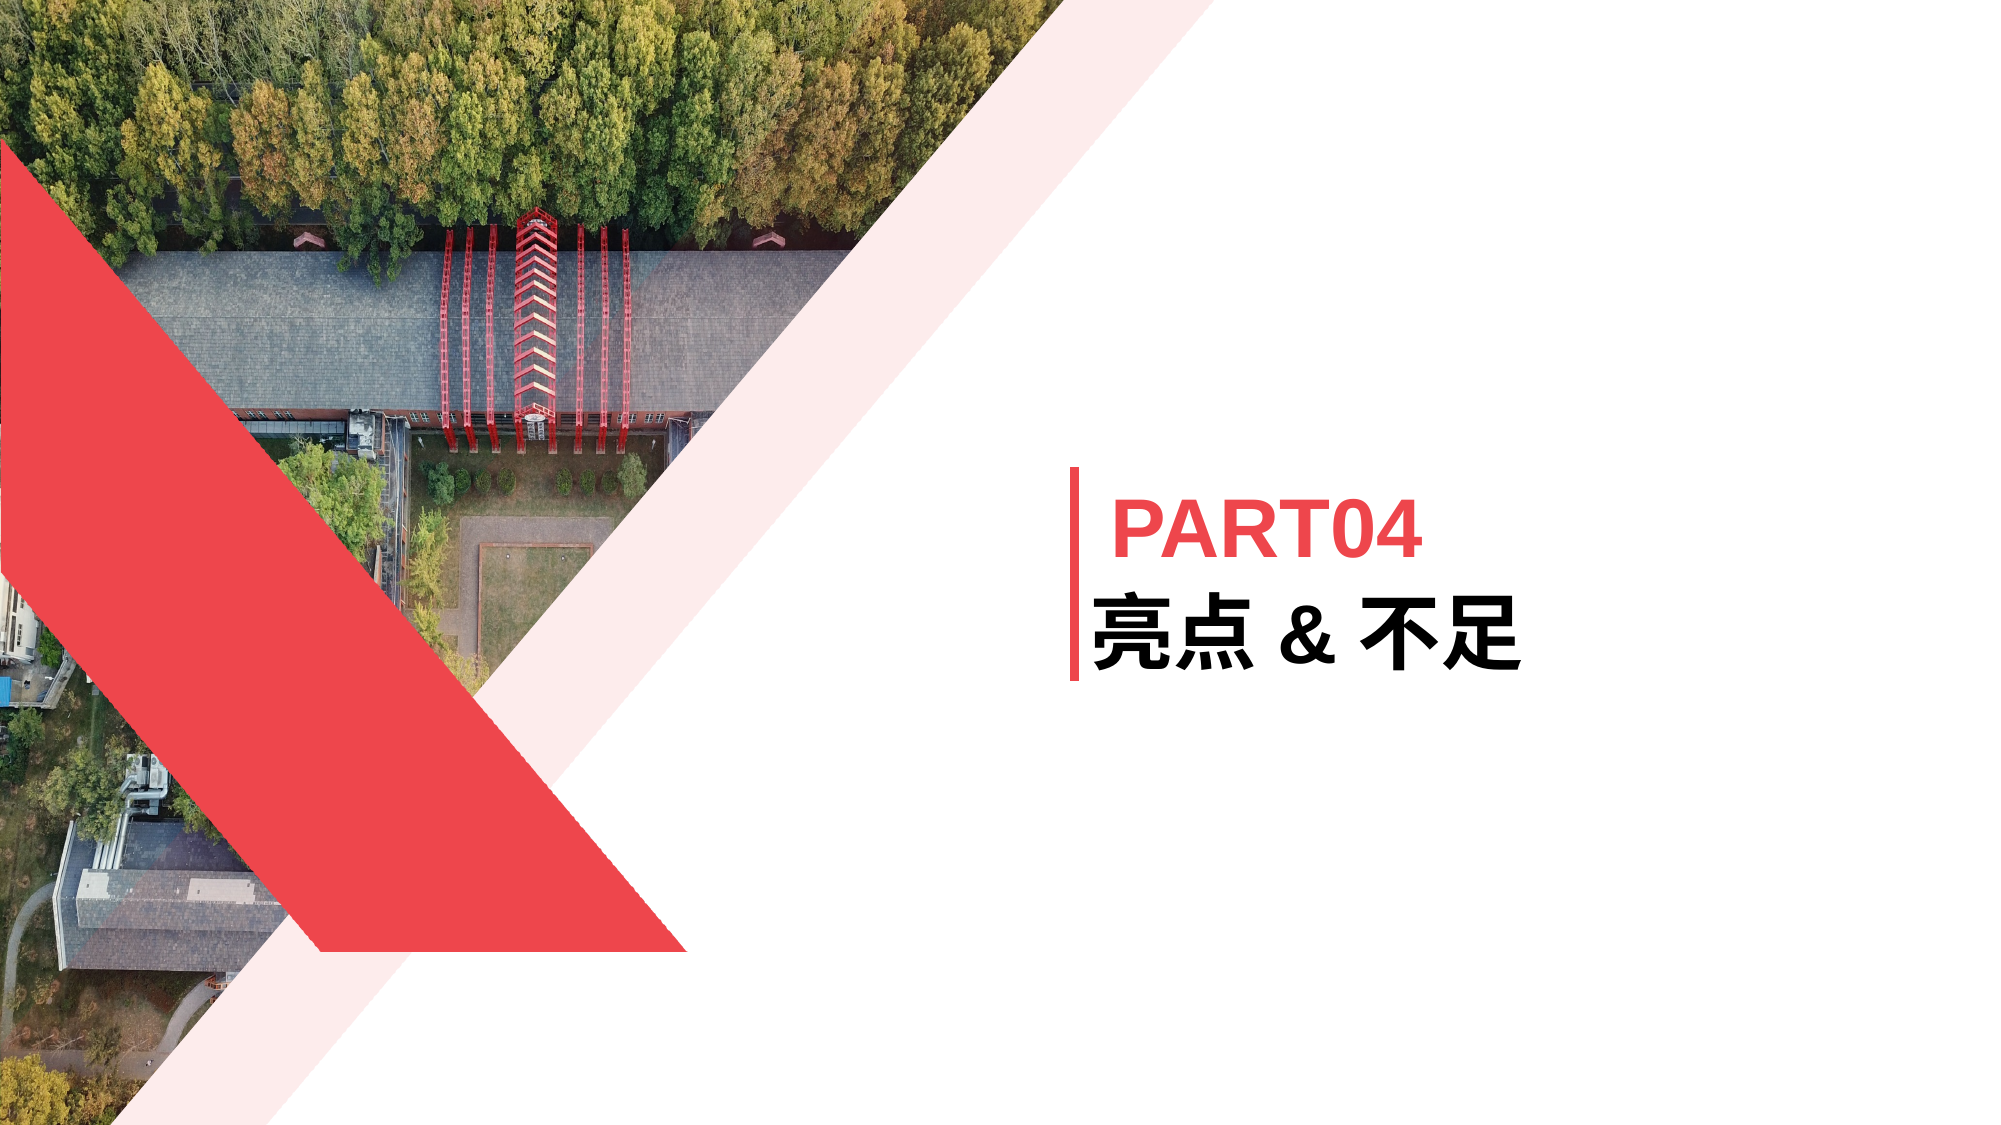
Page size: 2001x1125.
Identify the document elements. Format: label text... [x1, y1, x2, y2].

text_box PART04 [1214, 466, 1438, 582]
picture [0, 0, 1214, 1125]
text_box 亮点&不足 [1214, 572, 1539, 688]
